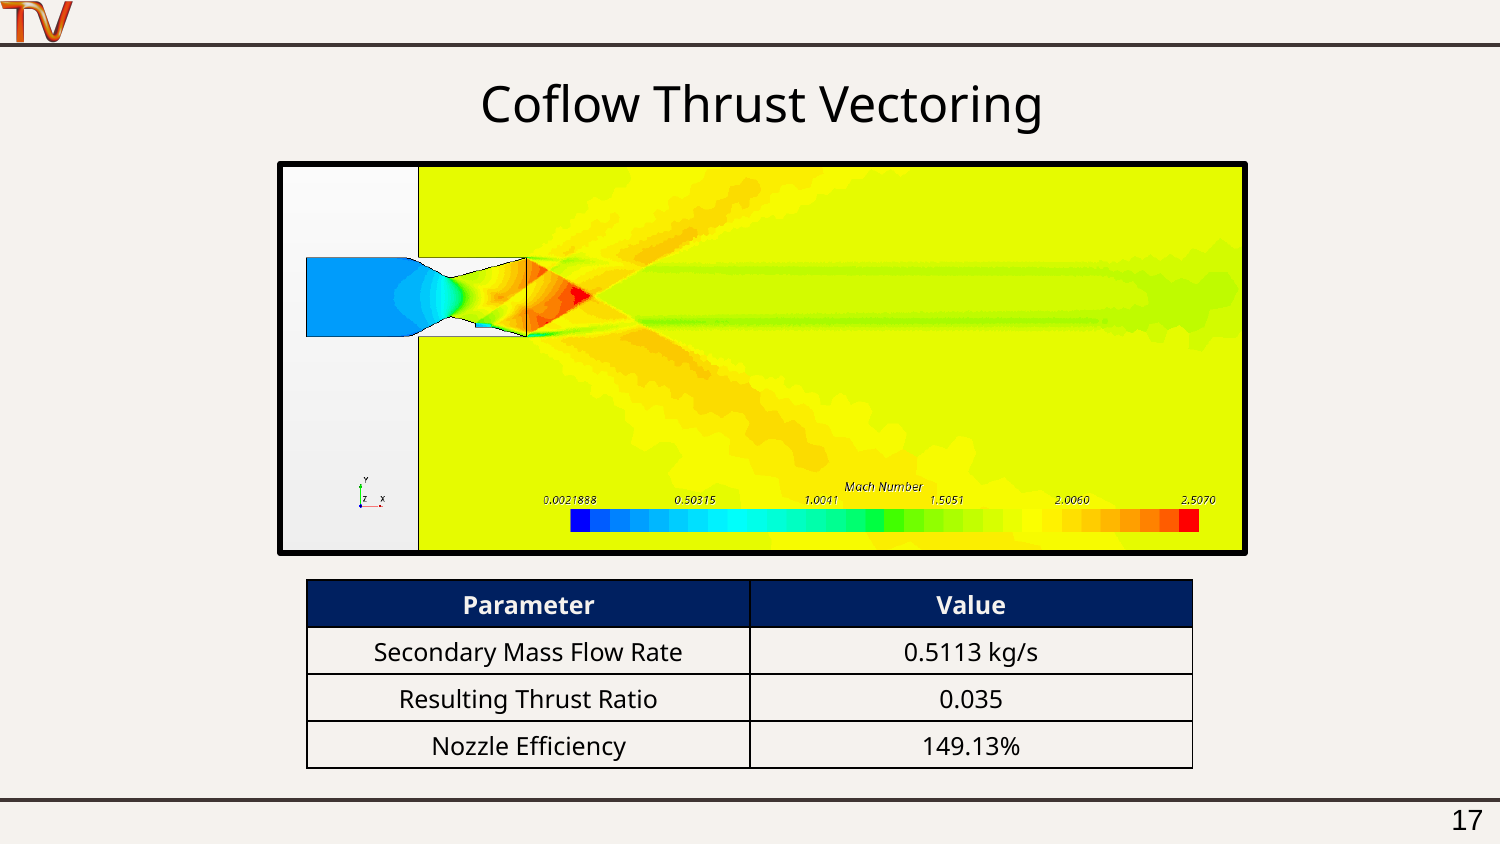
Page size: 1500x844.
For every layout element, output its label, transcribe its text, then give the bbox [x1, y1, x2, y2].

table_cell Secondary Mass Flow Rate [308, 628, 749, 673]
text_box 17 [1436, 793, 1499, 844]
table_cell Nozzle Efficiency [308, 722, 749, 767]
picture [283, 166, 1242, 551]
table_cell 0.035 [751, 675, 1192, 720]
table_header Parameter [308, 581, 749, 626]
table_header Value [751, 581, 1192, 626]
picture [0, 1, 74, 44]
title Coflow Thrust Vectoring [129, 57, 1396, 152]
table_cell Resulting Thrust Ratio [308, 675, 749, 720]
table_cell 149.13% [751, 722, 1192, 767]
table_cell 0.5113 kg/s [751, 628, 1192, 673]
